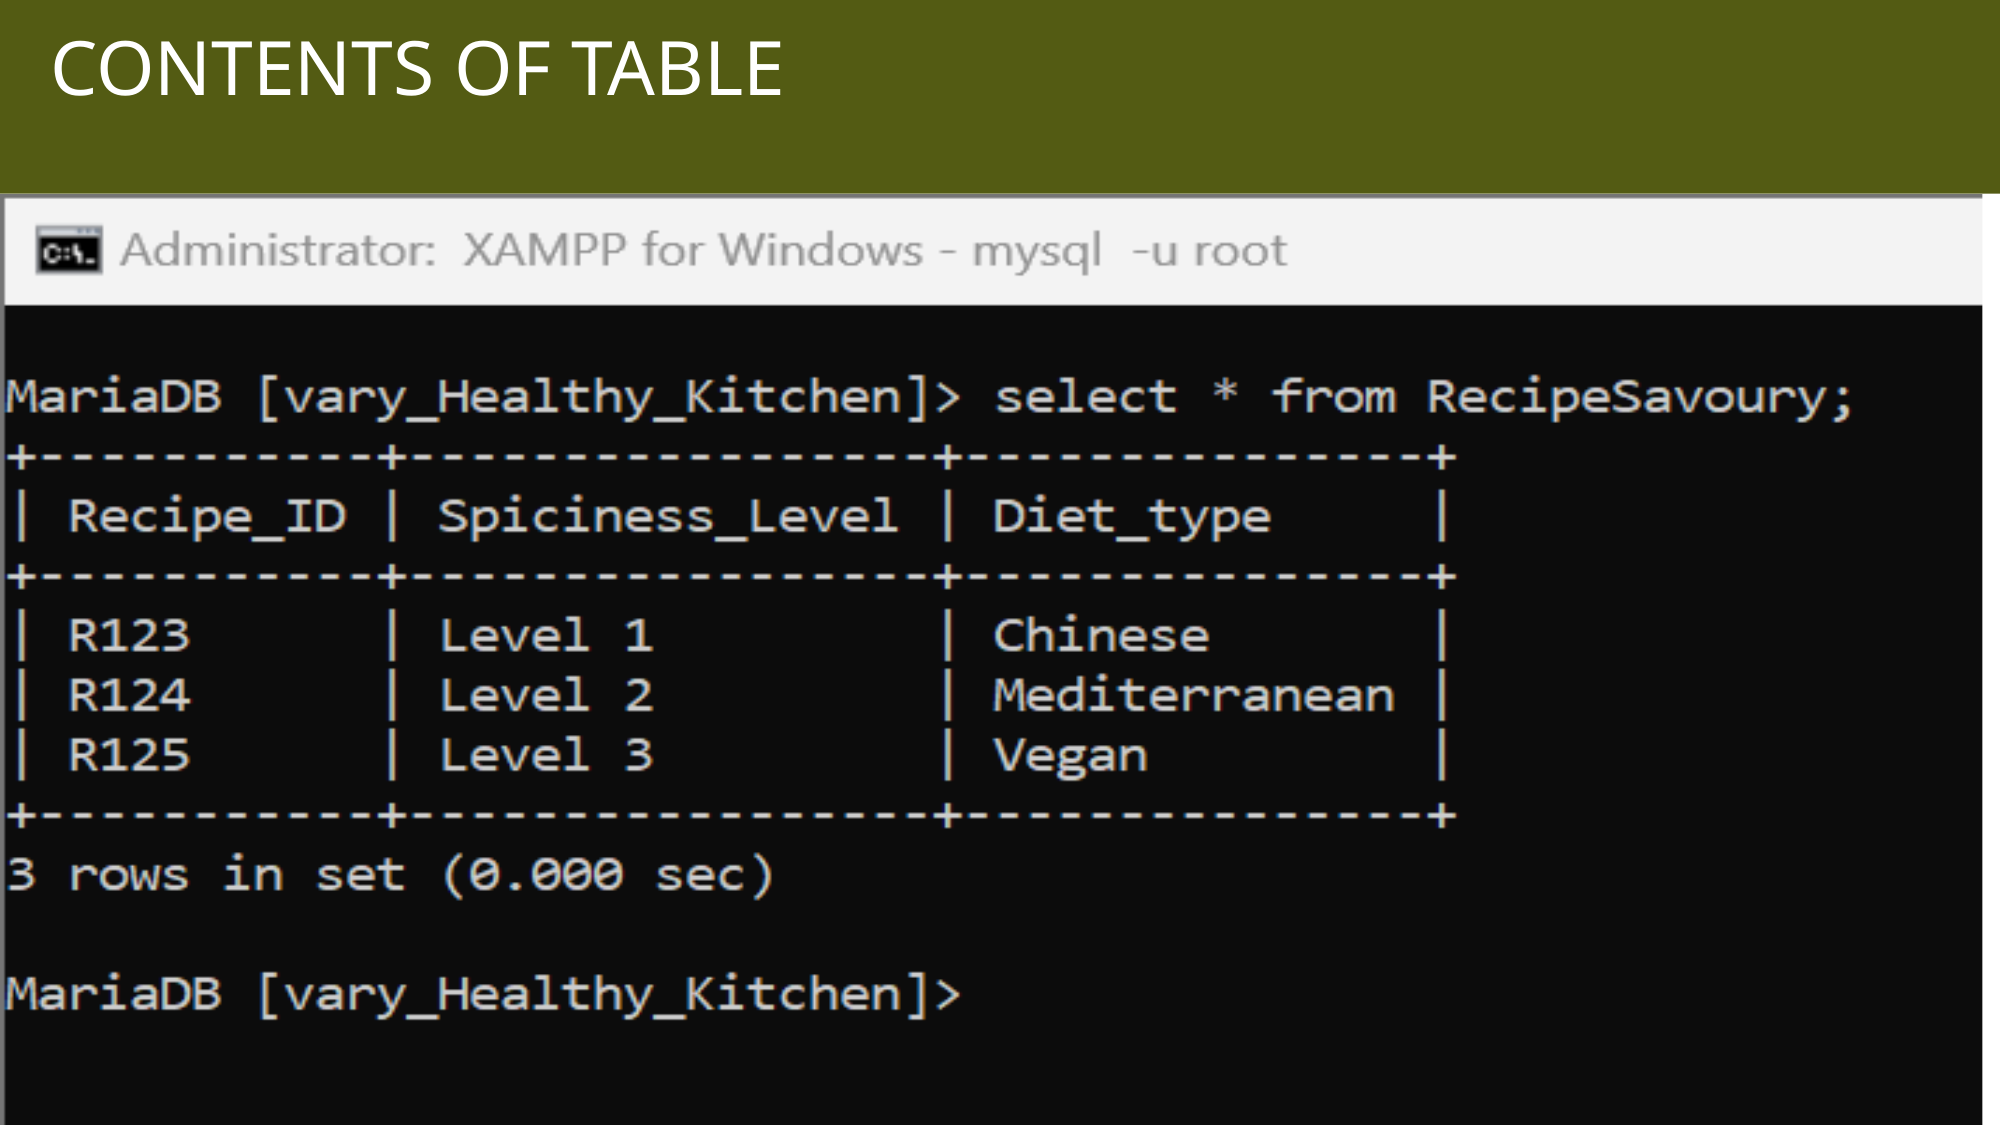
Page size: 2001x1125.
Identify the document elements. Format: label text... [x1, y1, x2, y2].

title CONTENTS OF TABLE [35, 19, 1959, 124]
picture [0, 194, 1983, 1125]
